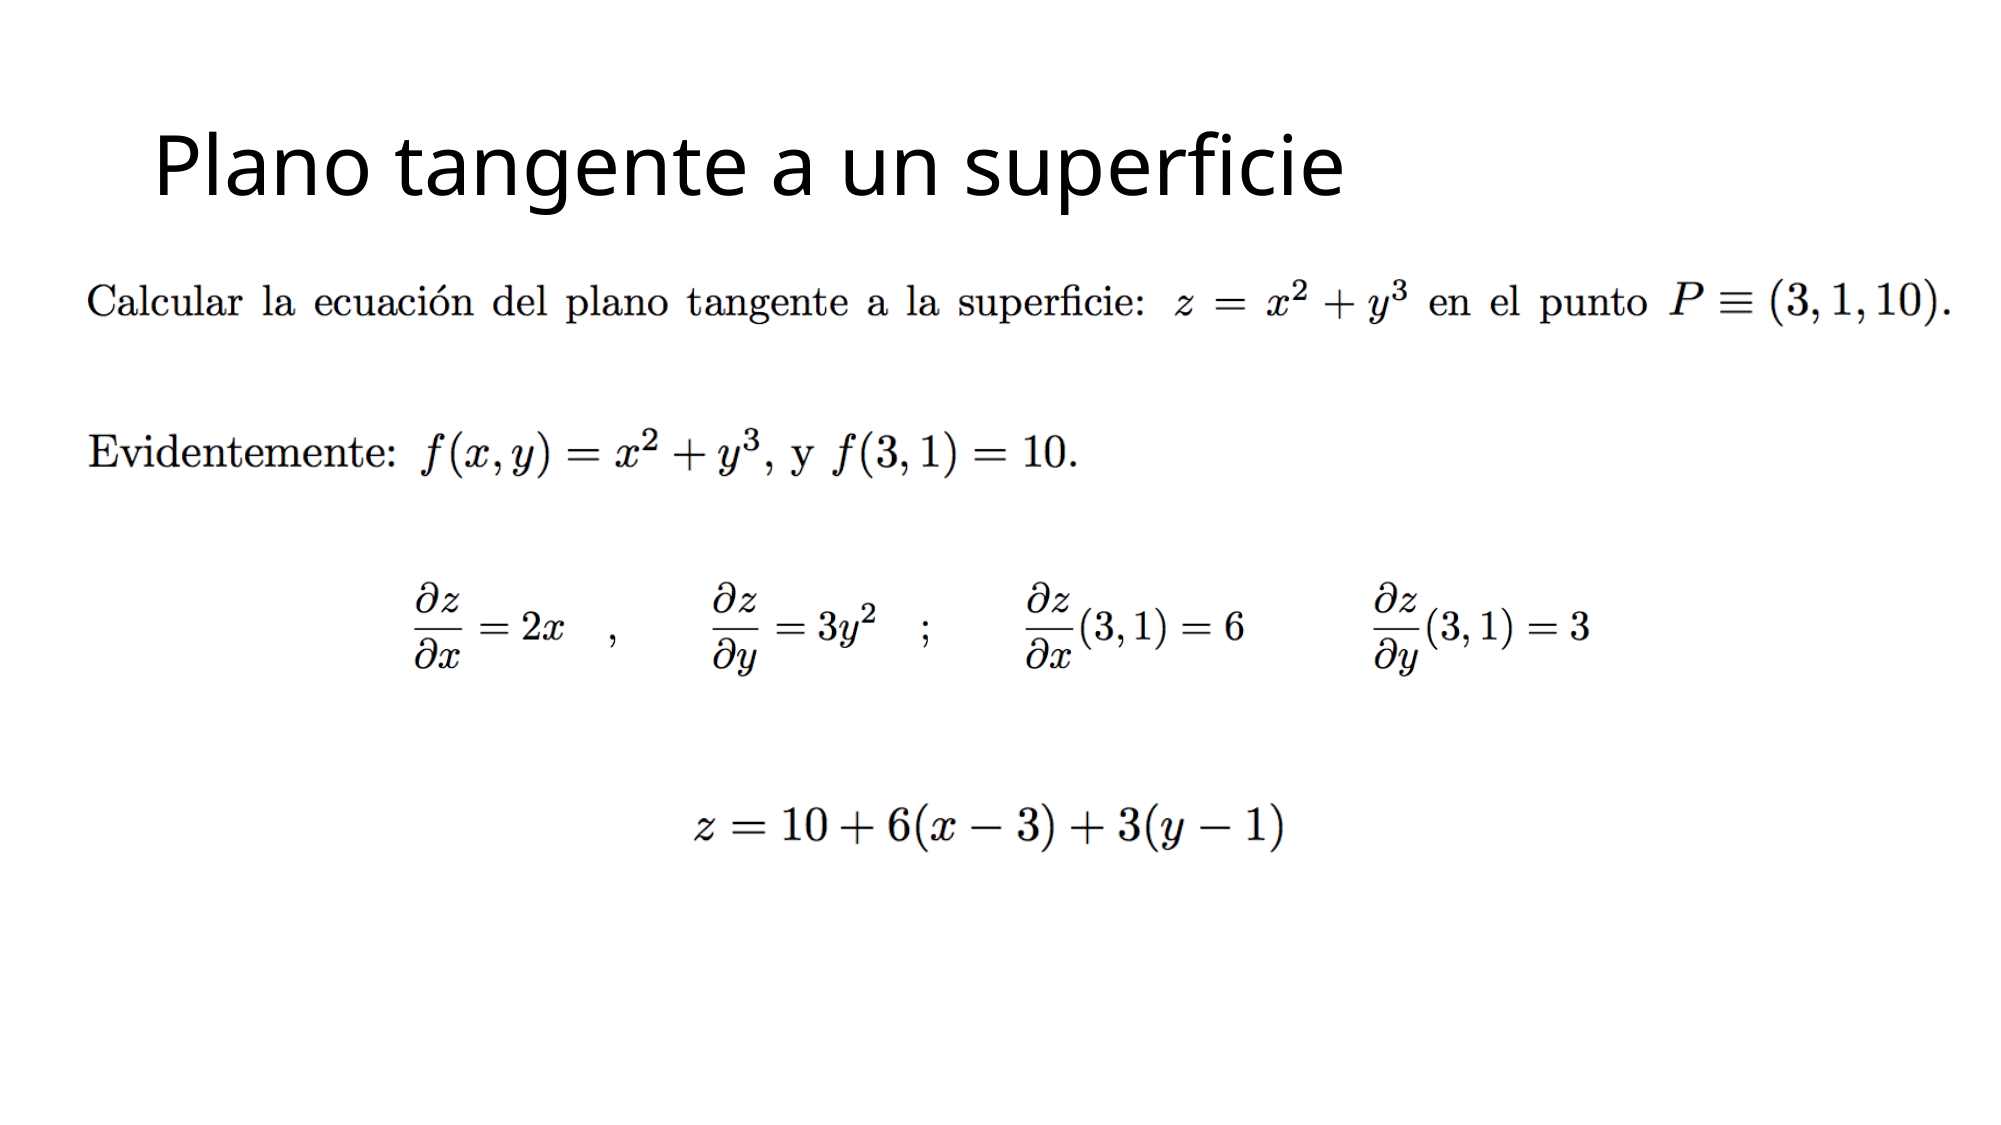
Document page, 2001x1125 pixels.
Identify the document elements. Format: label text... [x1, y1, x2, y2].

picture [75, 421, 1089, 488]
title Plano tangente a un superficie [137, 59, 1863, 277]
picture [75, 267, 1963, 335]
picture [397, 570, 1603, 688]
picture [673, 790, 1294, 866]
